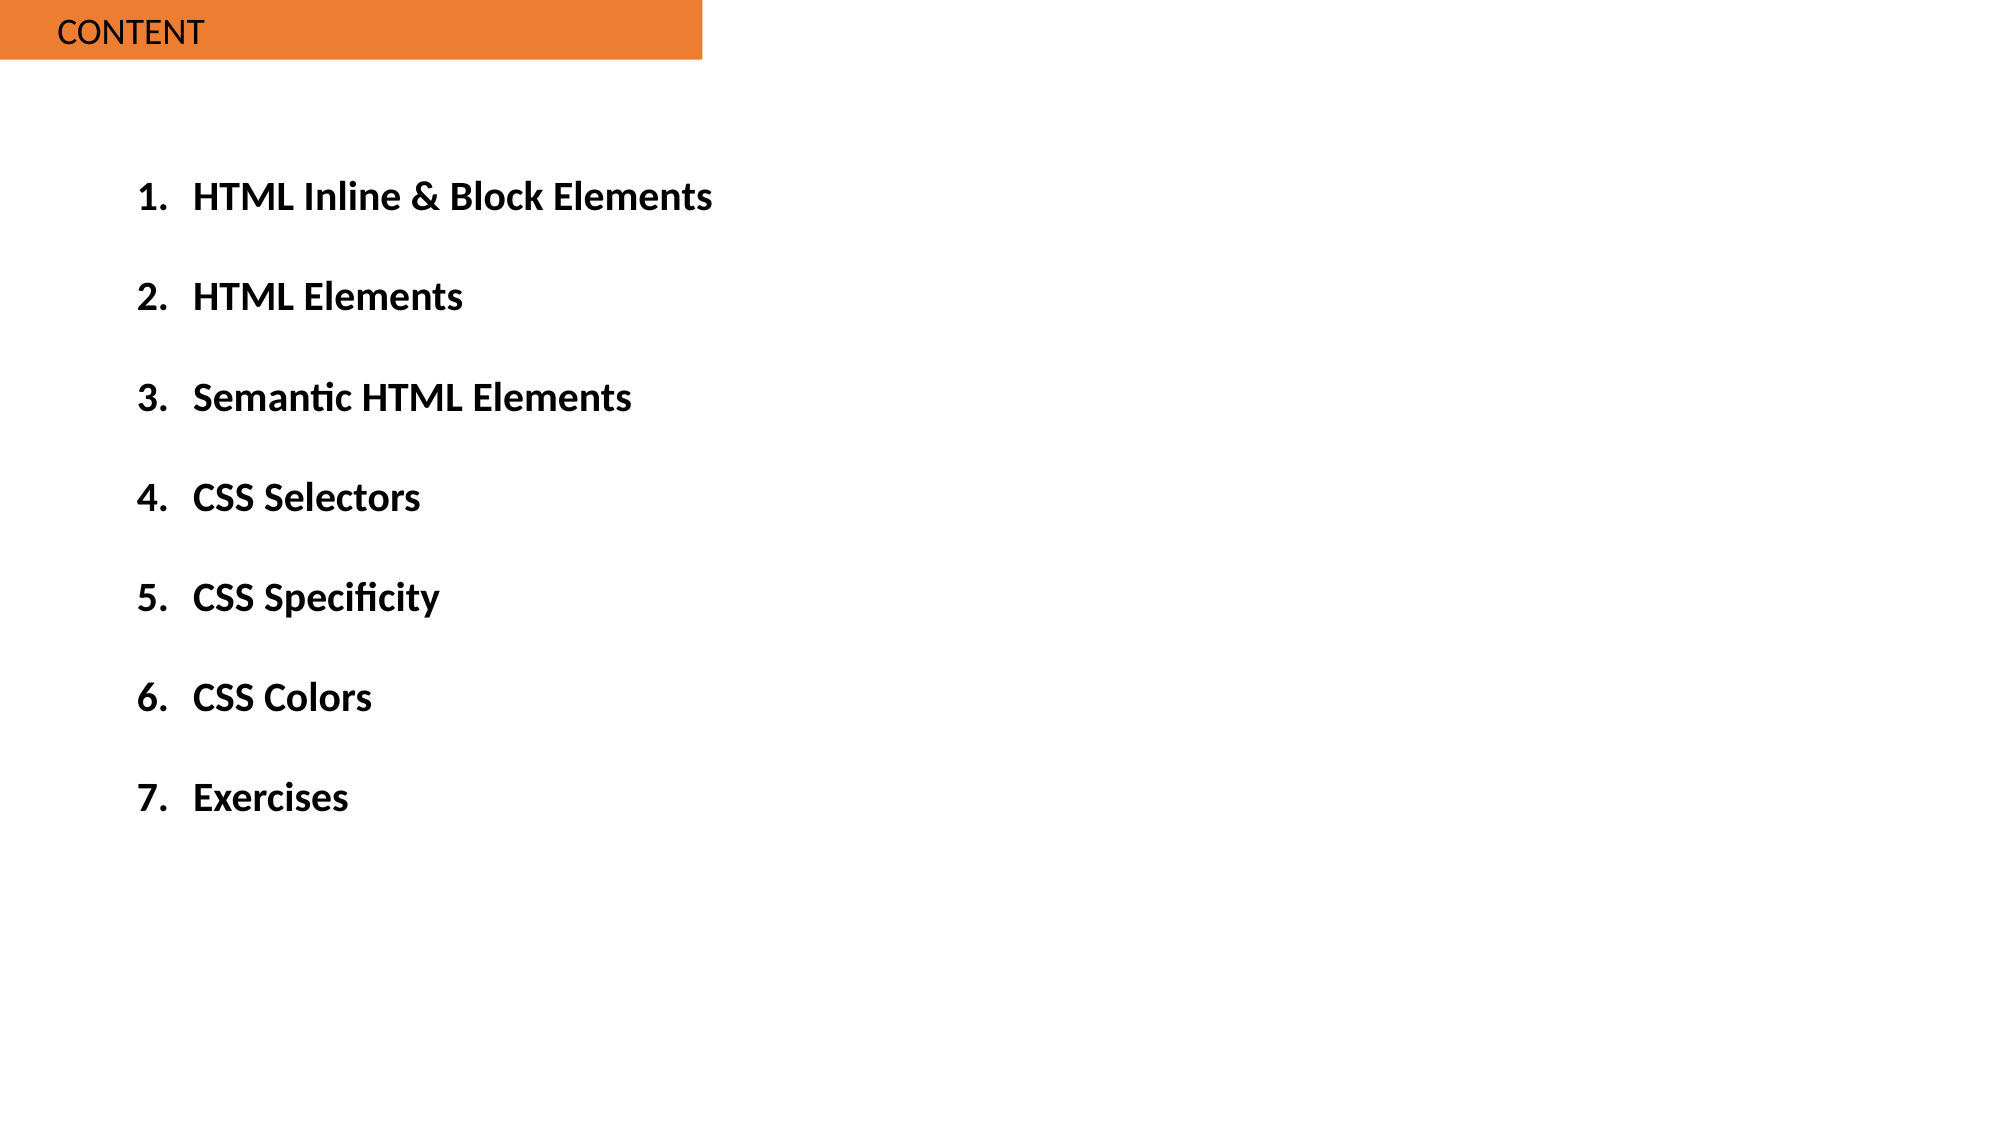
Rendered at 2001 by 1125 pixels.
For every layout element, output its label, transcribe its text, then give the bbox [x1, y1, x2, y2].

text_box CONTENT [0, 0, 703, 60]
text_box HTML Inline & Block Elements HTML Elements Semantic HTML Elements CSS Selectors CSS Specificity CSS Colors Exercises [122, 111, 1760, 827]
